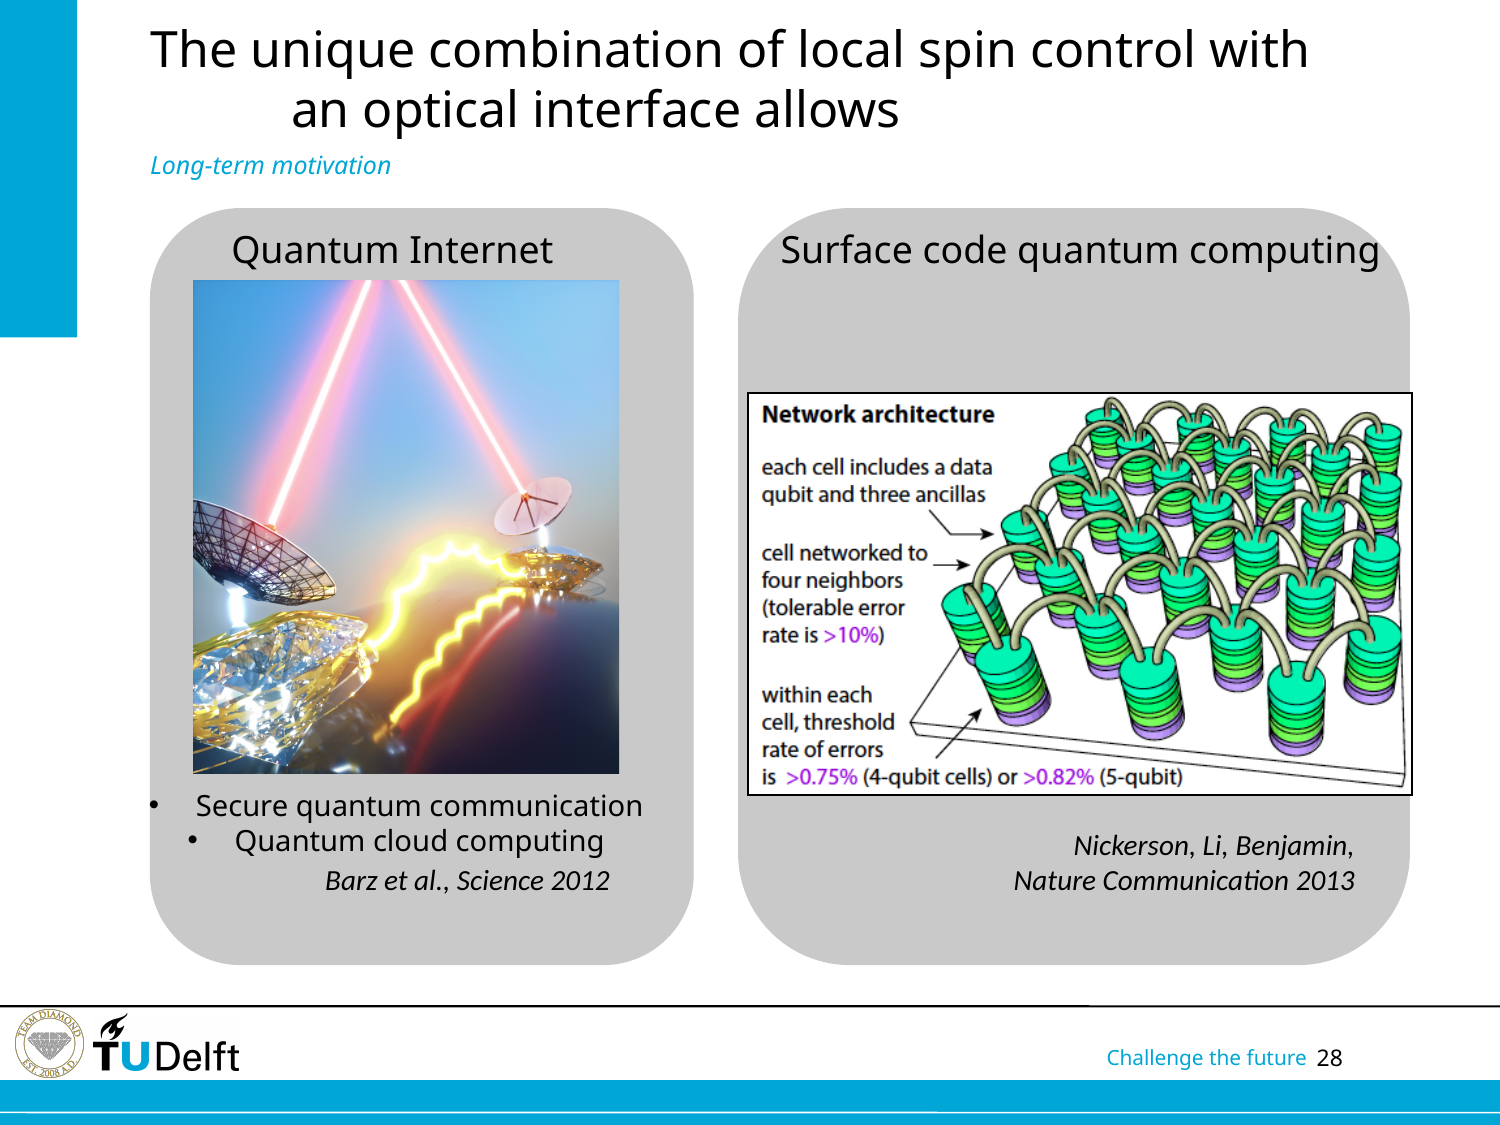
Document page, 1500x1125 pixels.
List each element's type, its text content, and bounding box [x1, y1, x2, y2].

list Long-term motivation [150, 139, 1328, 180]
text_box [737, 207, 1412, 966]
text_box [148, 207, 695, 966]
picture [15, 1009, 84, 1078]
picture [93, 1013, 239, 1071]
title The unique combination of local spin control with an optical interface allows [150, 12, 1325, 138]
